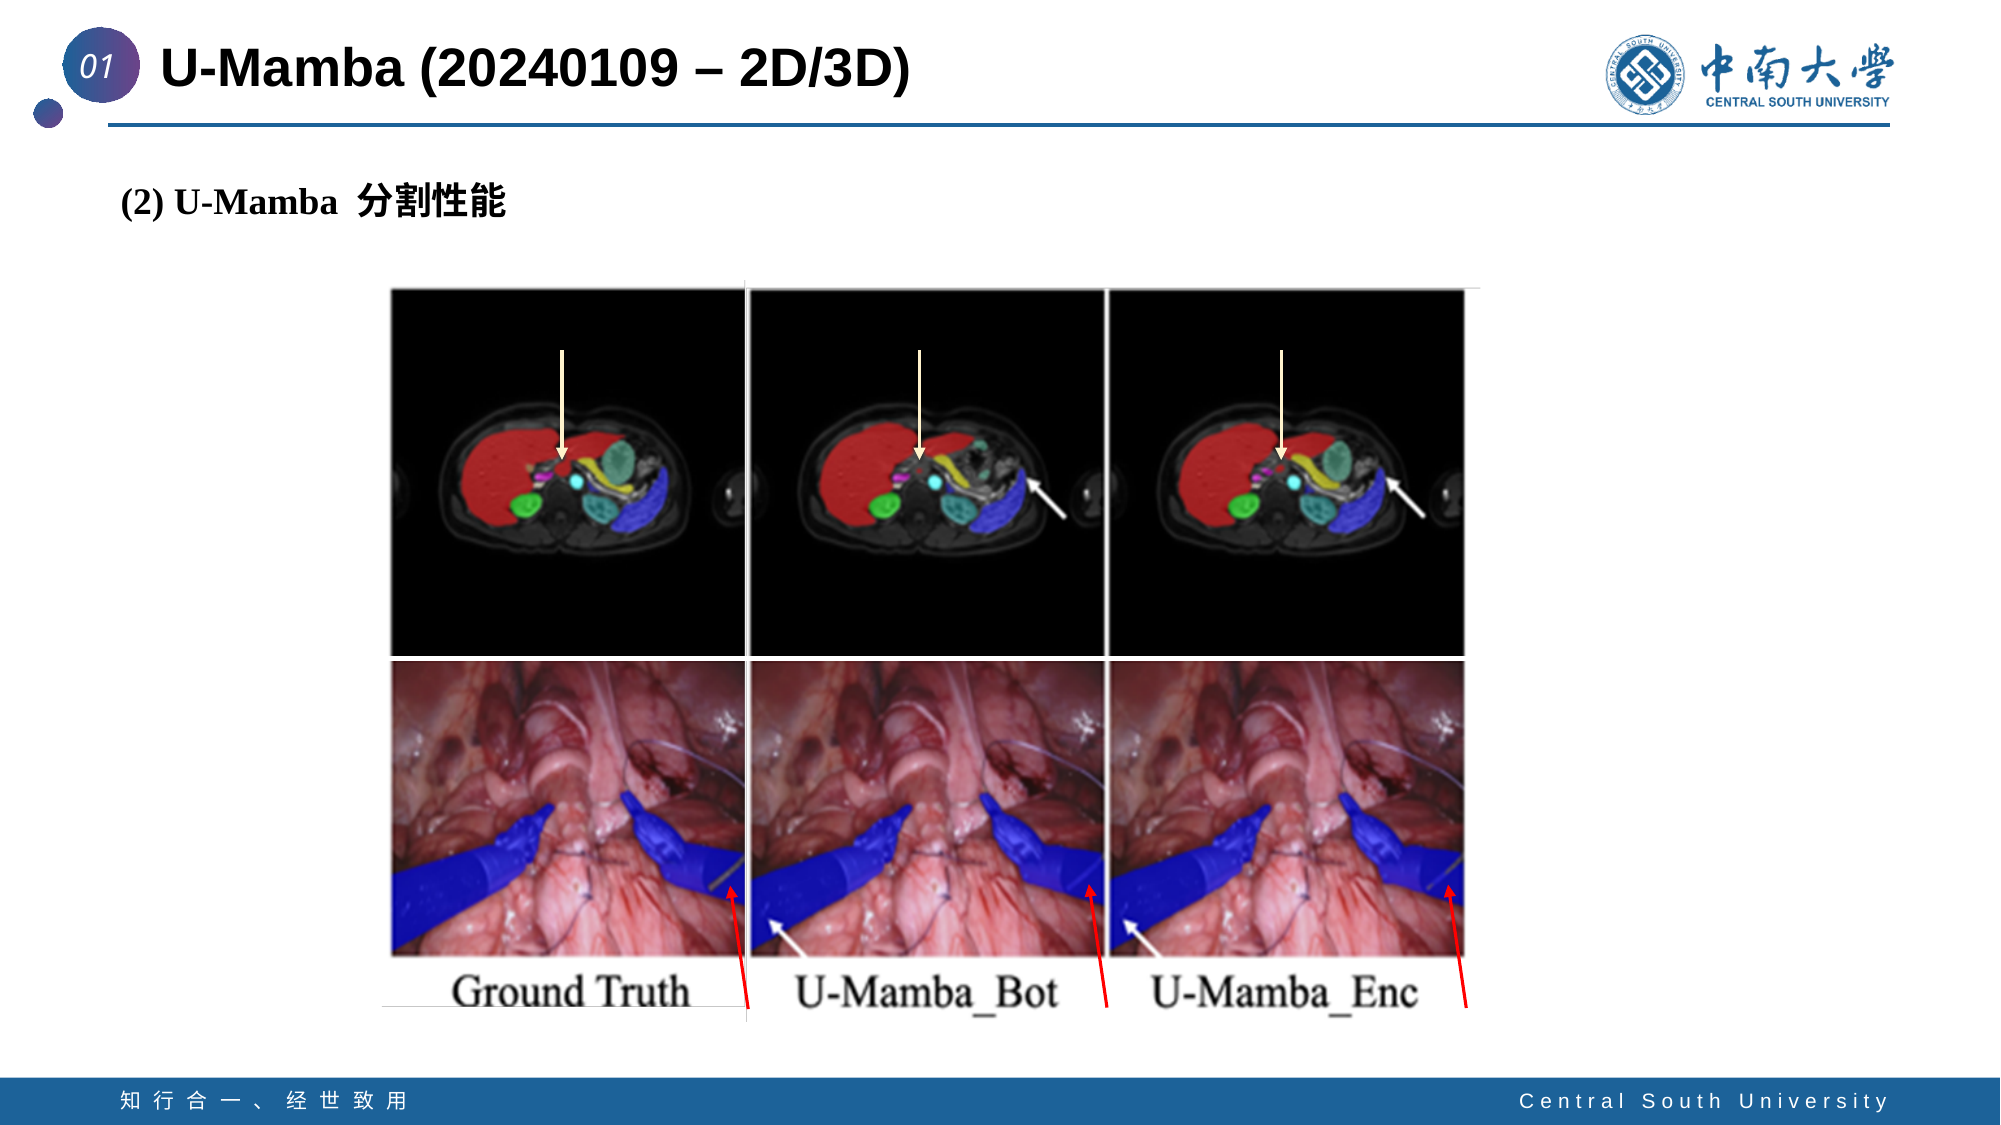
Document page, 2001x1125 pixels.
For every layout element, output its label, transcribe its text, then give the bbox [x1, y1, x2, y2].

text_box [0, 1077, 2000, 1125]
text_box (2) U-Mamba 分割性能 [105, 169, 522, 230]
picture [381, 661, 1481, 1022]
text_box Central South University [1504, 1080, 1902, 1120]
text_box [730, 884, 1467, 1009]
text_box 知行合一、经世致用 [105, 1080, 423, 1120]
picture [1595, 28, 1907, 121]
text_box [33, 26, 153, 128]
picture [381, 280, 1481, 657]
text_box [561, 350, 1282, 460]
text_box U-Mamba (20240109 – 2D/3D) [160, 26, 1366, 106]
